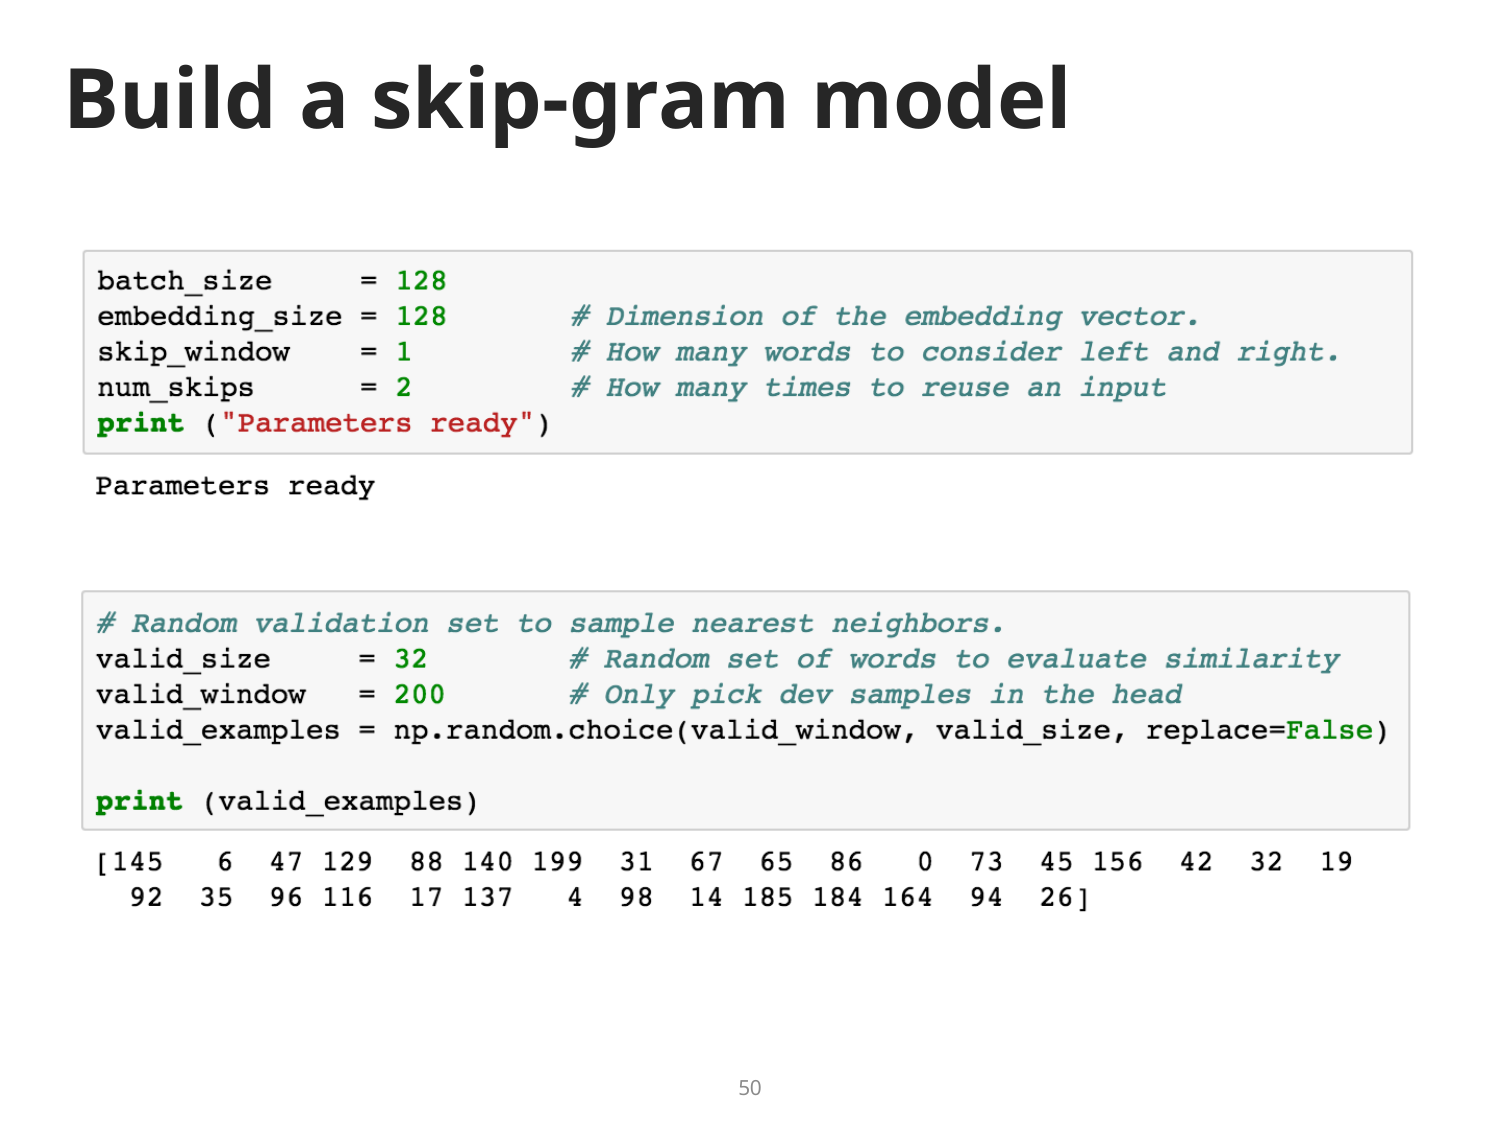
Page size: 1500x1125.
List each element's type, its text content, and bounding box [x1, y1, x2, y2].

slide_number 50 [575, 1058, 925, 1119]
title Build a skip-gram model [48, 41, 1456, 149]
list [68, 231, 1432, 509]
picture [74, 584, 1426, 929]
